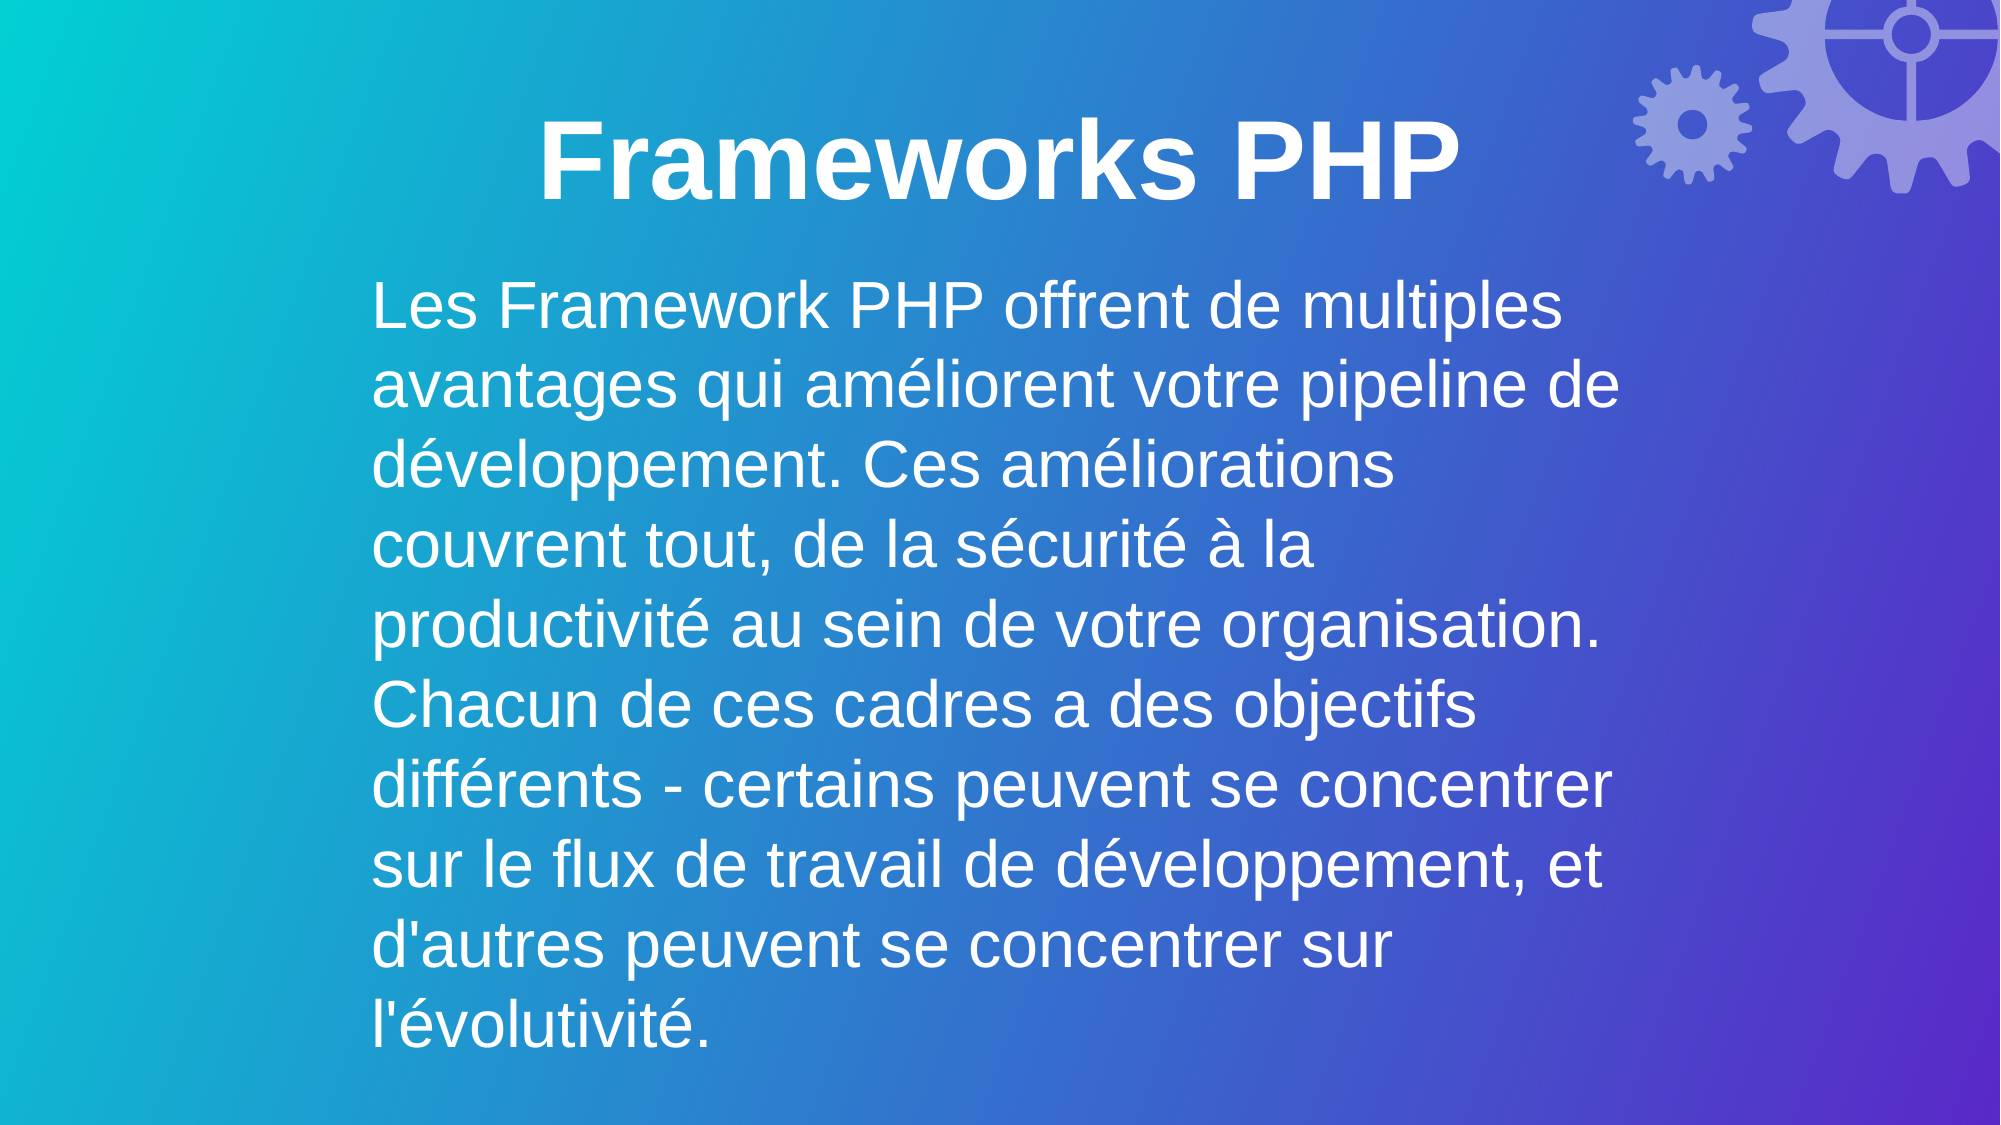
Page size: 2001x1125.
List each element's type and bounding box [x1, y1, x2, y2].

text_box [356, 78, 1644, 1078]
